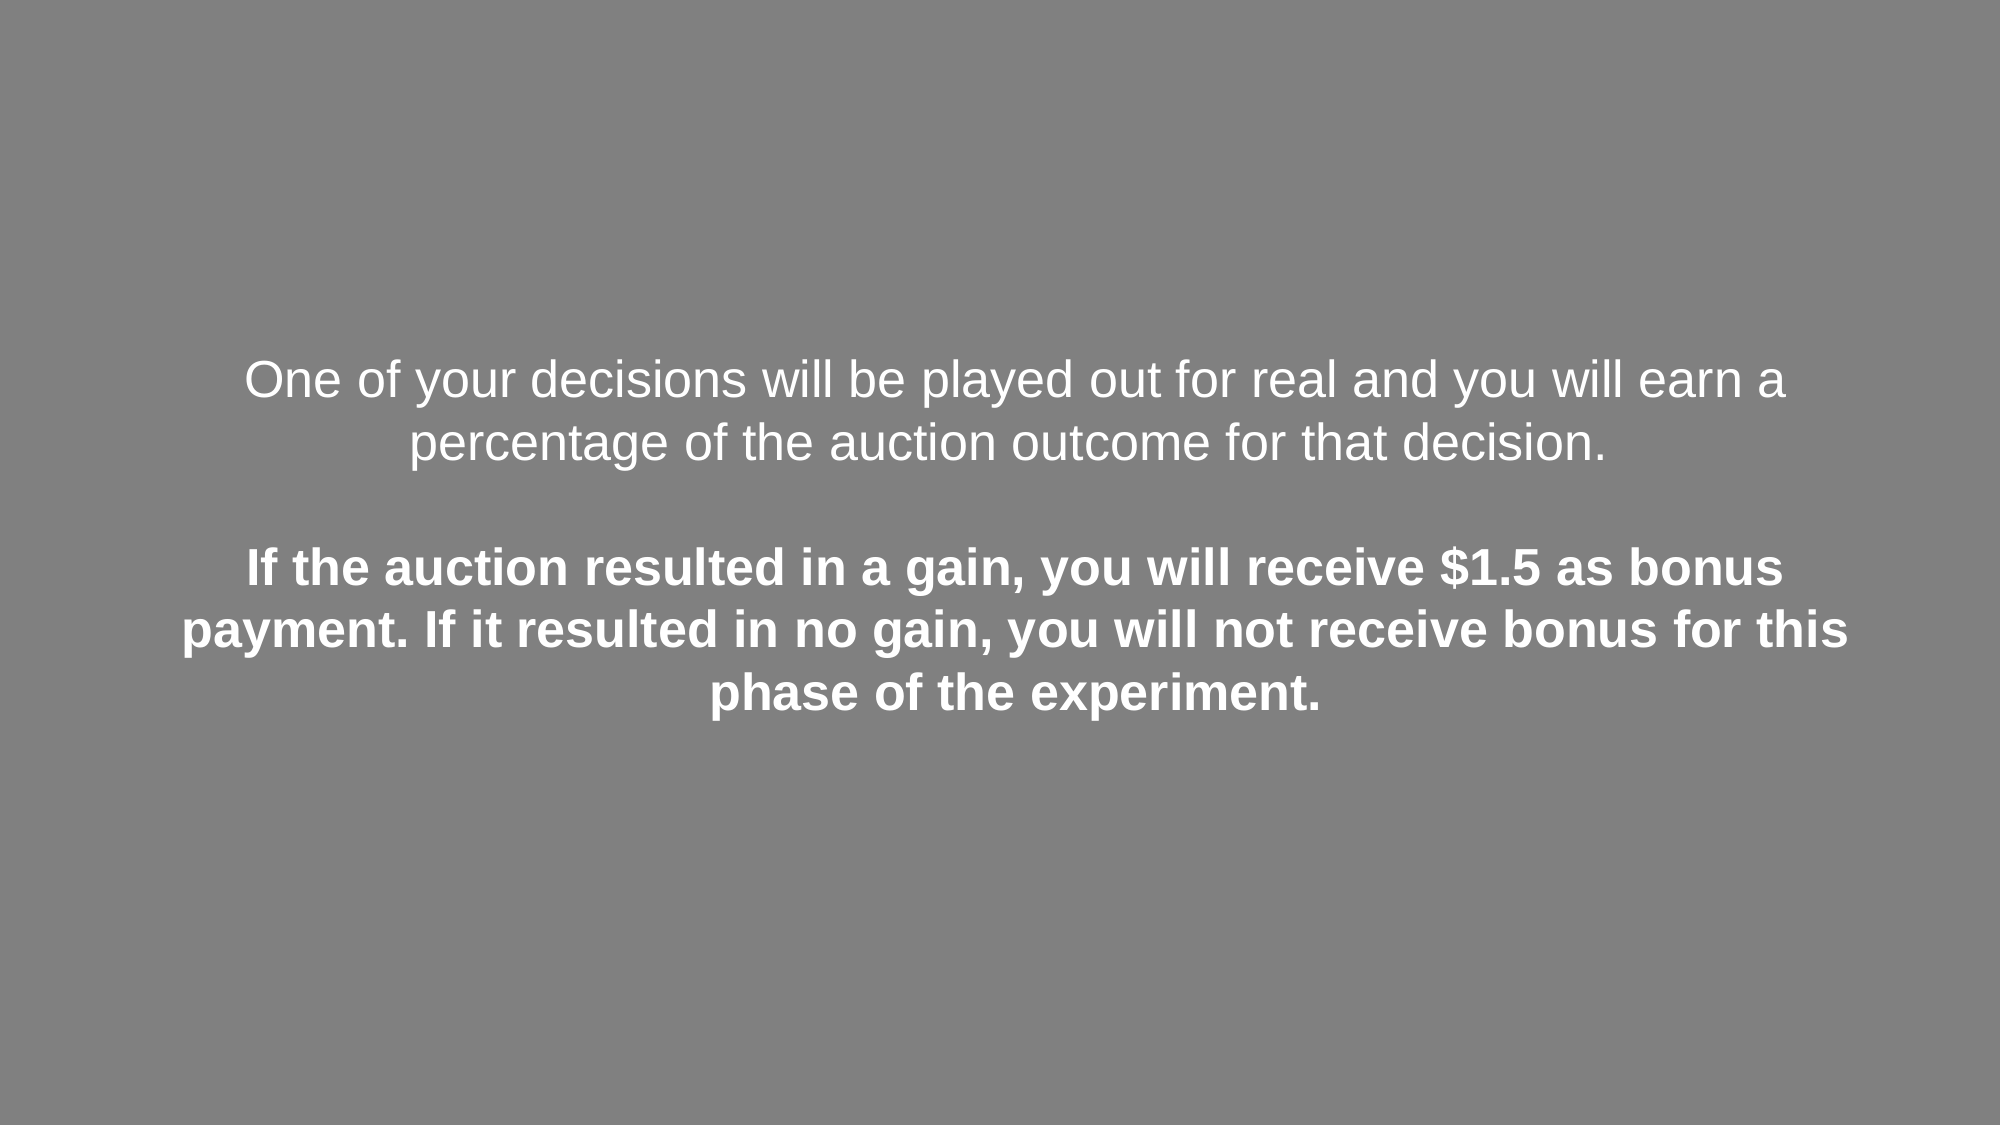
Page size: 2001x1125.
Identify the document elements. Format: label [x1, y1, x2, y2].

text_box [0, 0, 2000, 1125]
